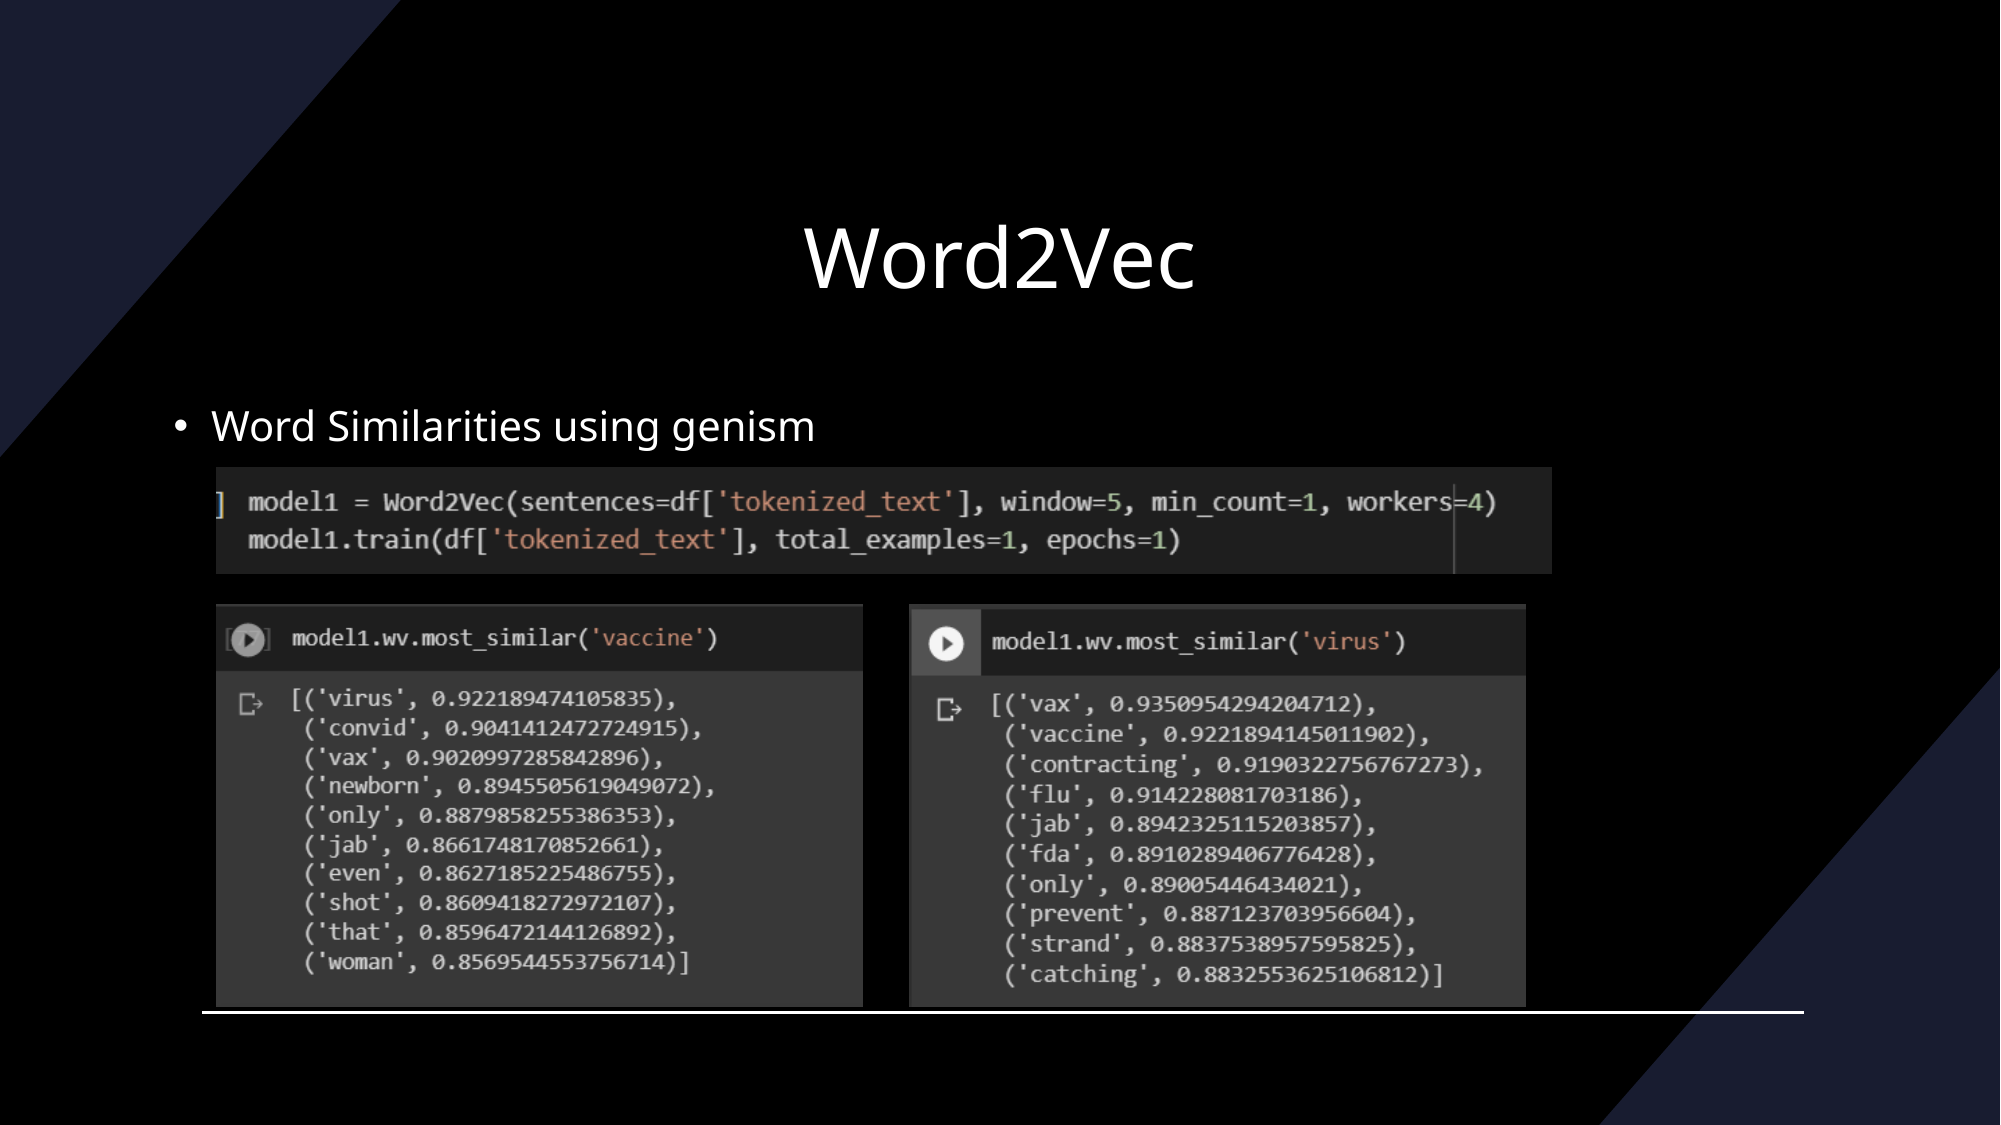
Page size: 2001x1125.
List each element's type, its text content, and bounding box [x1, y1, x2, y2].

picture [216, 467, 1552, 574]
title Word2Vec [187, 143, 1813, 367]
list Word Similarities using genism [158, 382, 1784, 968]
picture [909, 604, 1526, 1007]
picture [216, 604, 863, 1007]
